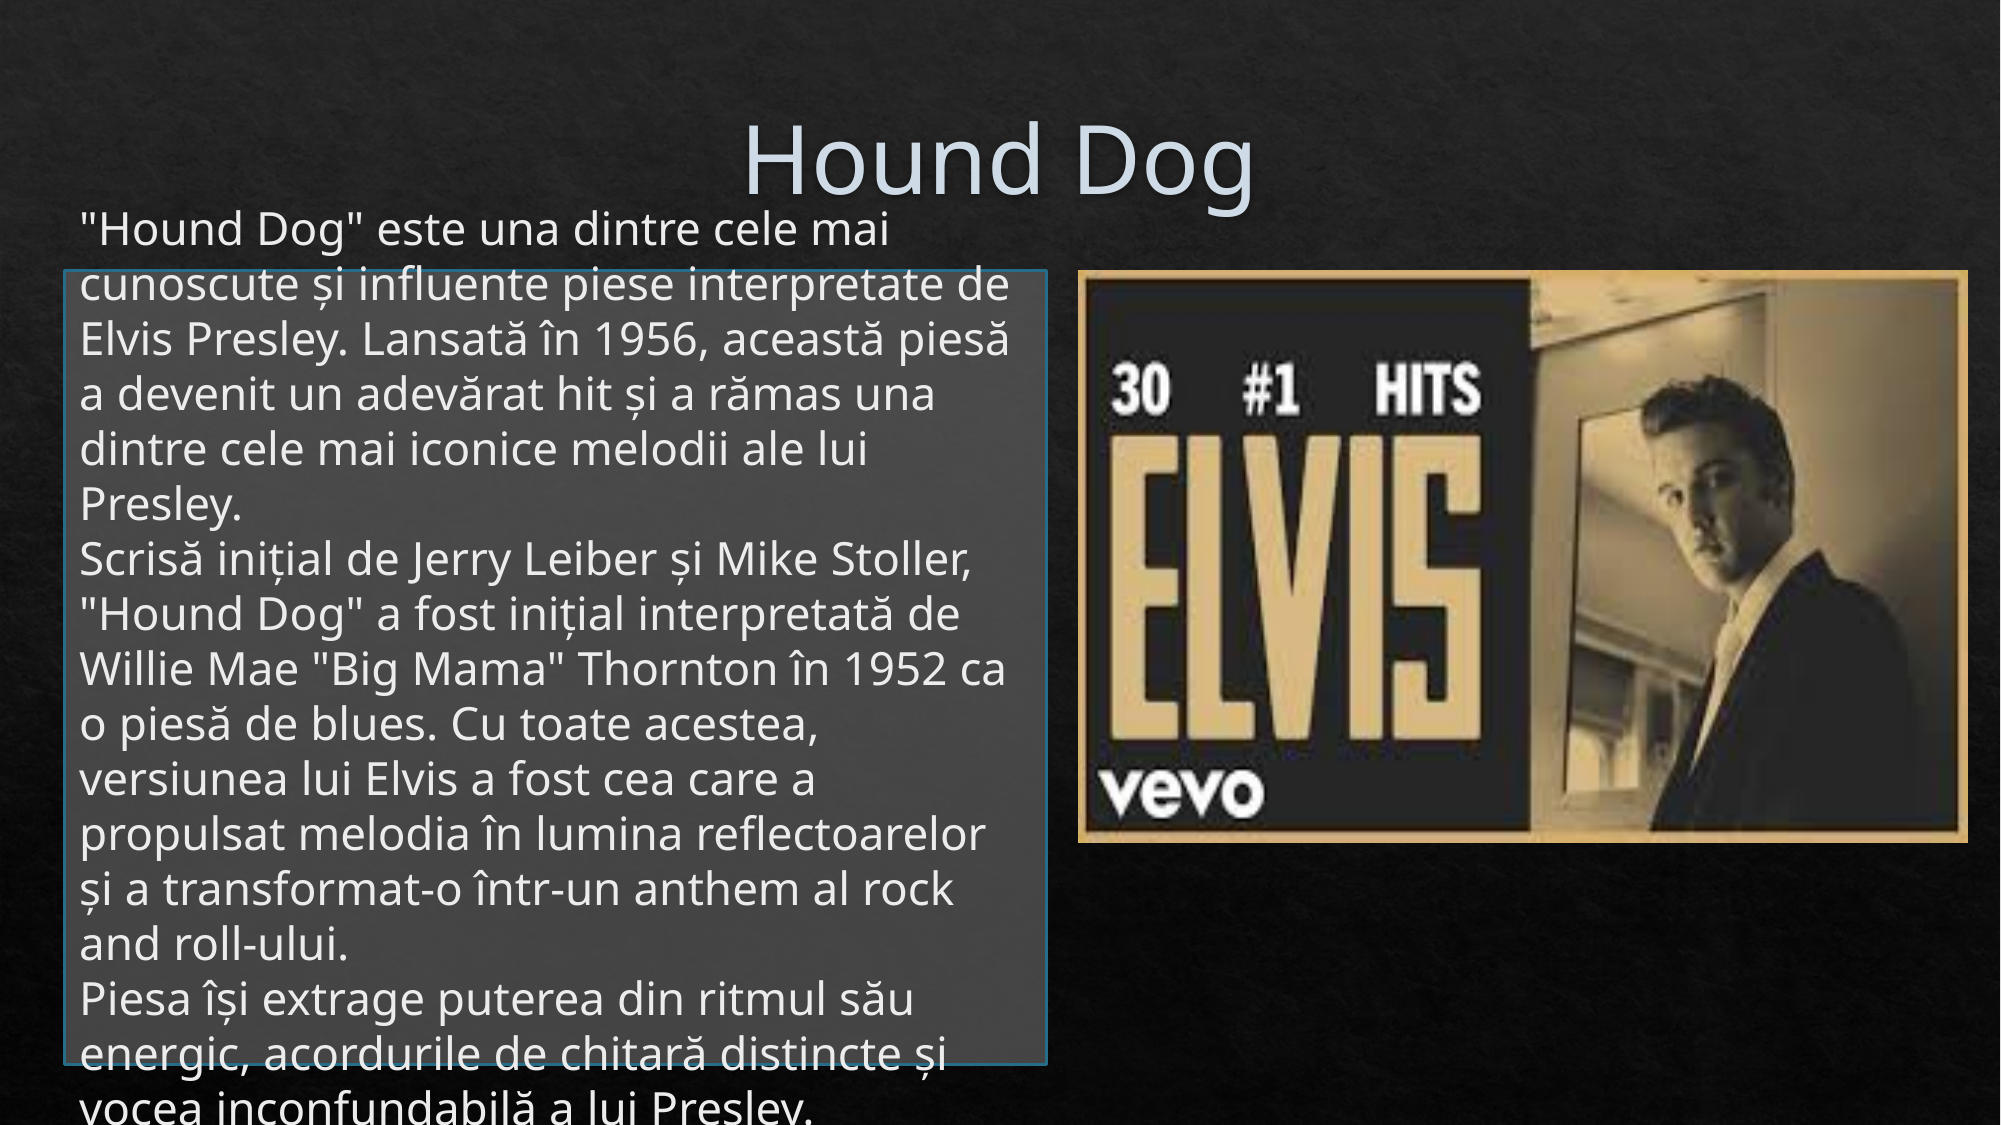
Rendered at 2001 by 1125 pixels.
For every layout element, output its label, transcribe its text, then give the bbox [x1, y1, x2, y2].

title Hound Dog [150, 60, 1850, 267]
text_box "Hound Dog" este una dintre cele mai cunoscute și influente piese interpretate de Elvis Presley. Lansată în 1956, această piesă a devenit un adevărat hit și a rămas una dintre cele mai iconice melodii ale lui Presley. Scrisă inițial de Jerry Leiber și Mike Stoller, "Hound Dog" a fost inițial interpretată de Willie Mae "Big Mama" Thornton în 1952 ca o piesă de blues. Cu toate acestea, versiunea lui Elvis a fost cea care a propulsat melodia în lumina reflectoarelor și a transformat-o într-un anthem al rock and roll-ului. Piesa își extrage puterea din ritmul său energic, acordurile de chitară distincte și vocea inconfundabilă a lui Presley. [63, 269, 1048, 1066]
picture [1078, 270, 1969, 844]
